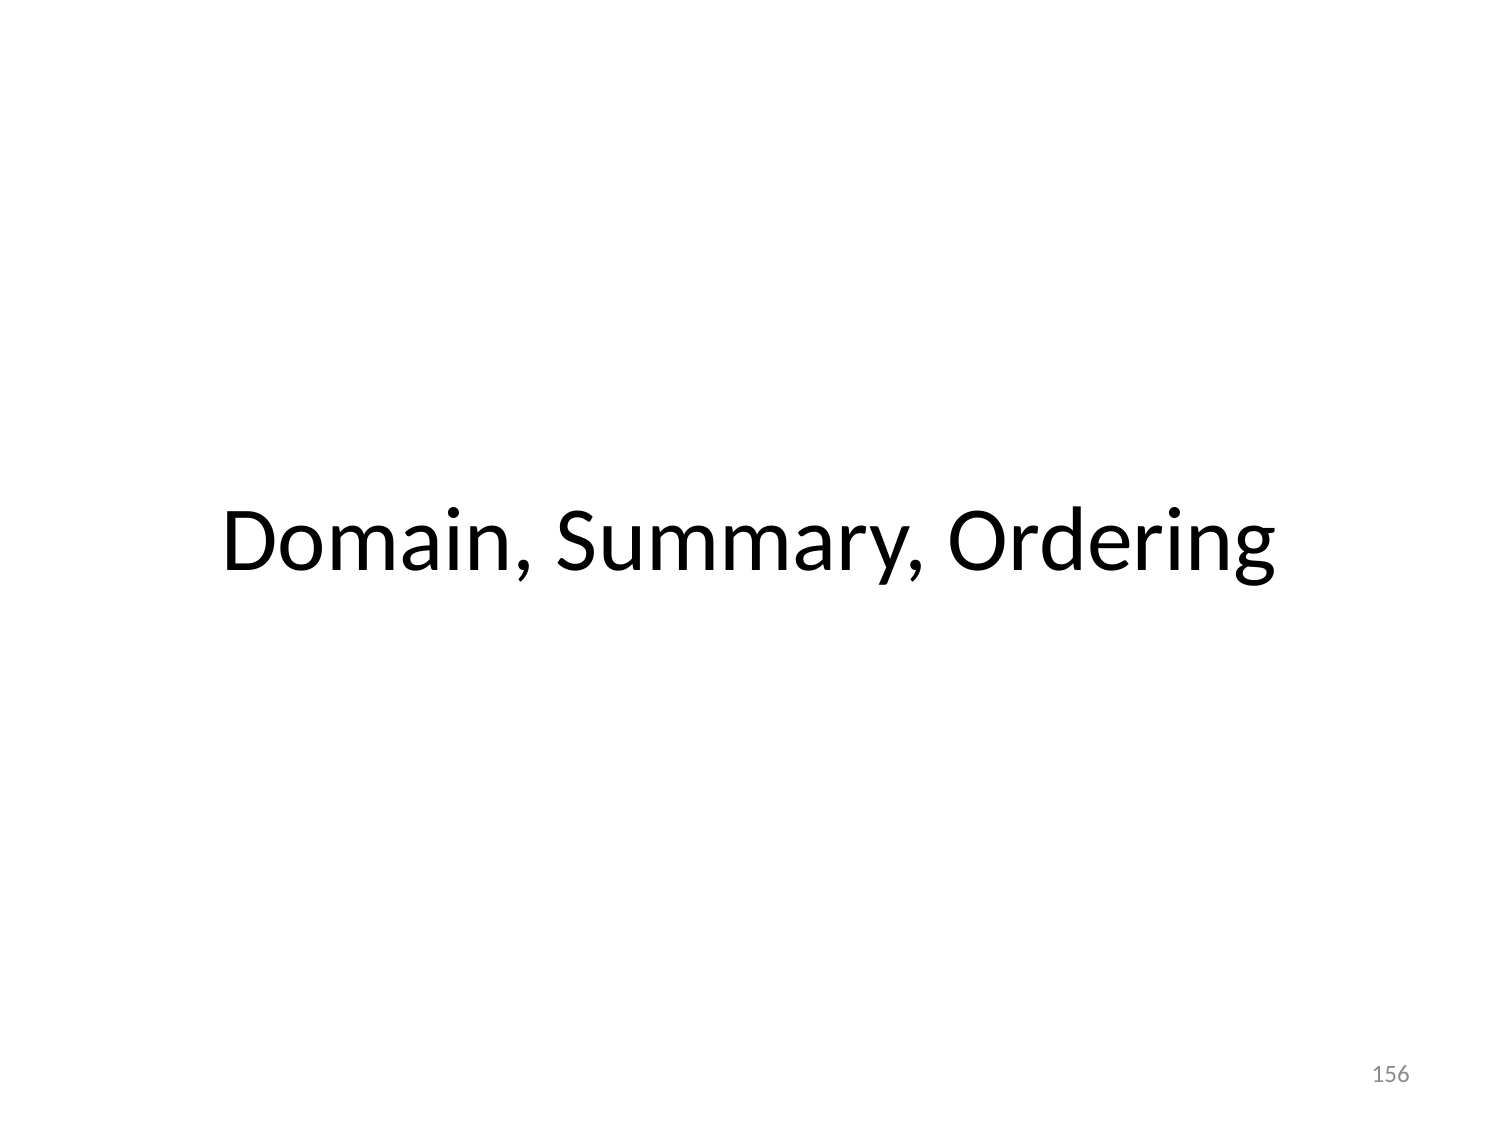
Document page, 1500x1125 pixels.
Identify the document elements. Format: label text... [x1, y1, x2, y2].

text_box Domain, Summary, Ordering [52, 478, 1448, 563]
slide_number 156 [1074, 1042, 1425, 1103]
